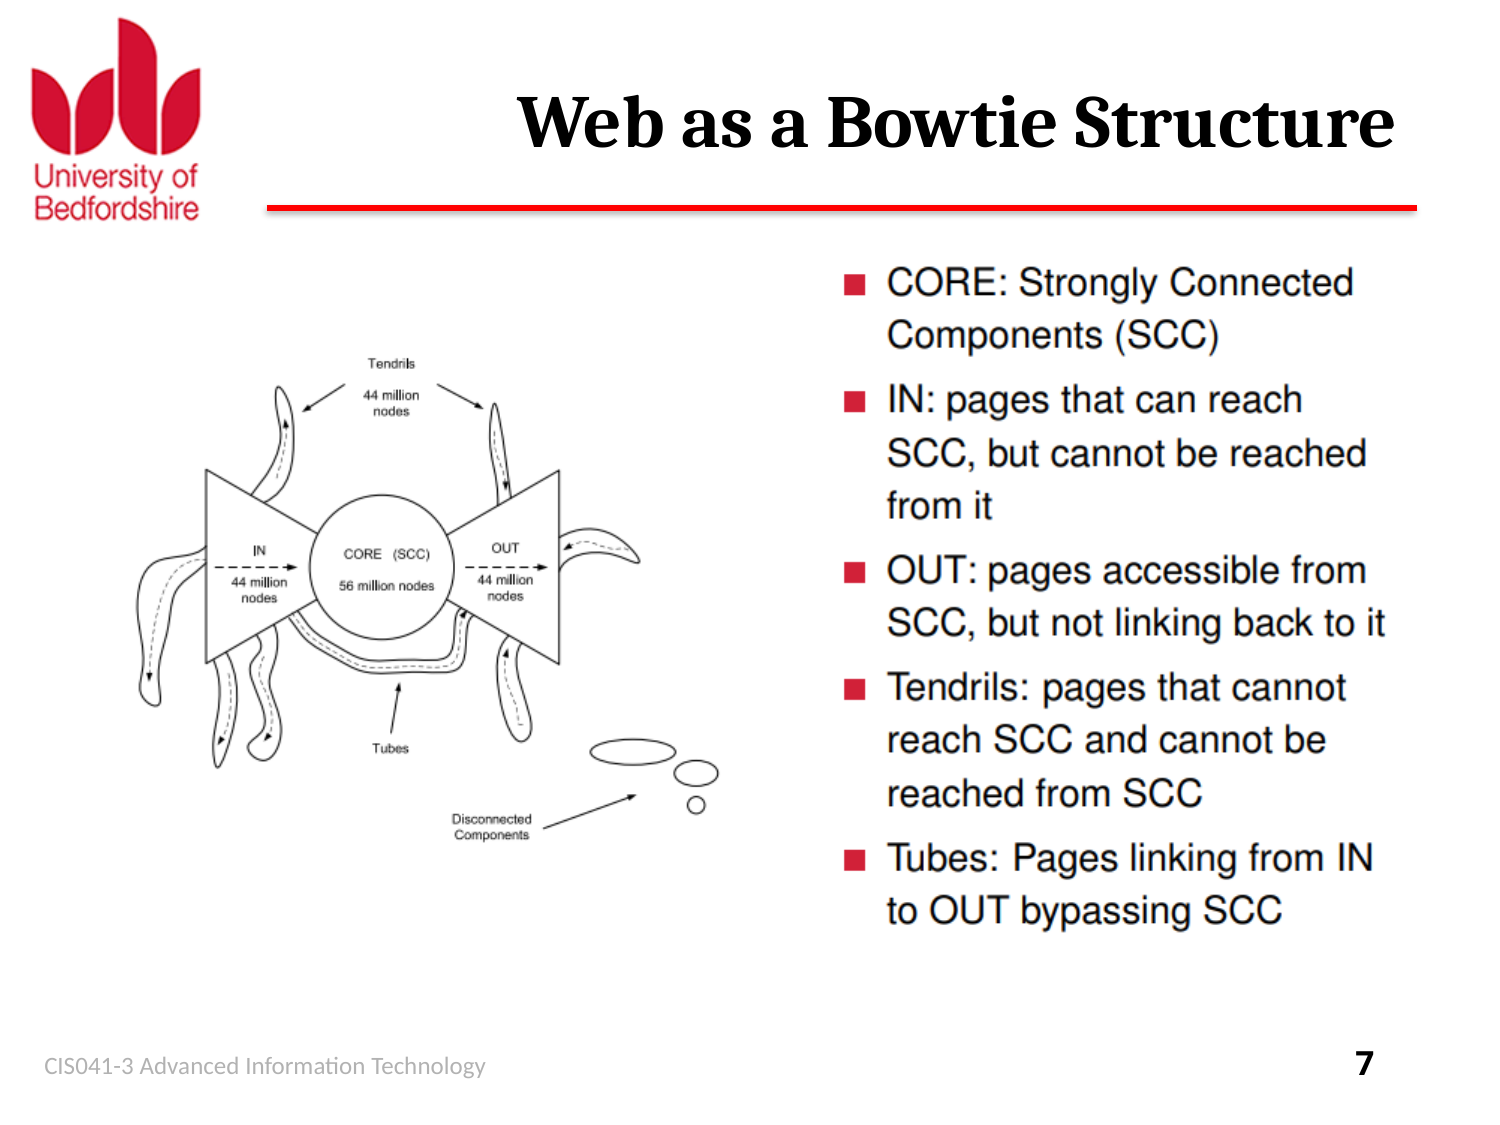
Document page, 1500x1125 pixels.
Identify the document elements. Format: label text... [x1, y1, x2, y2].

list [100, 243, 1449, 935]
title Web as a Bowtie Structure [262, 61, 1413, 174]
picture [0, 0, 237, 236]
footer CIS041-3 Advanced Information Technology [29, 1035, 514, 1095]
